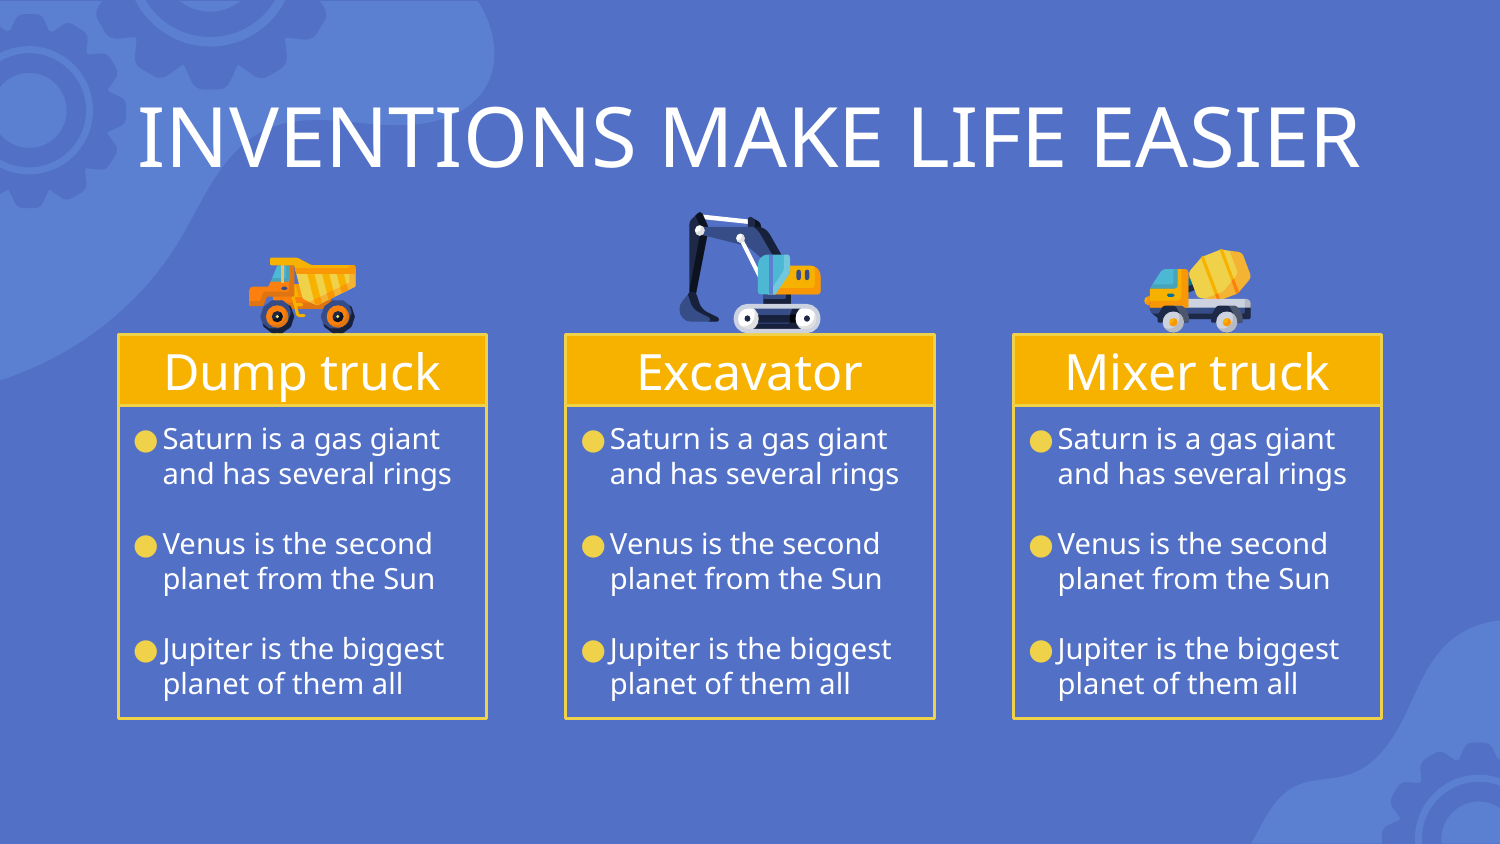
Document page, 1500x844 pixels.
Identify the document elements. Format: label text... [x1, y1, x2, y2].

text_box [248, 257, 356, 334]
subtitle Saturn is a gas giant and has several rings Venus is the second planet from the Sun Jupiter is the biggest planet of them all [117, 407, 488, 720]
subtitle Saturn is a gas giant and has several rings Venus is the second planet from the Sun Jupiter is the biggest planet of them all [1012, 404, 1383, 720]
subtitle Saturn is a gas giant and has several rings Venus is the second planet from the Sun Jupiter is the biggest planet of them all [564, 407, 936, 720]
title Dump truck [117, 333, 488, 407]
title Mixer truck [1012, 333, 1383, 404]
title Excavator [564, 333, 936, 407]
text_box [679, 211, 821, 334]
title INVENTIONS MAKE LIFE EASIER [118, 88, 1382, 200]
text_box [1144, 249, 1252, 334]
